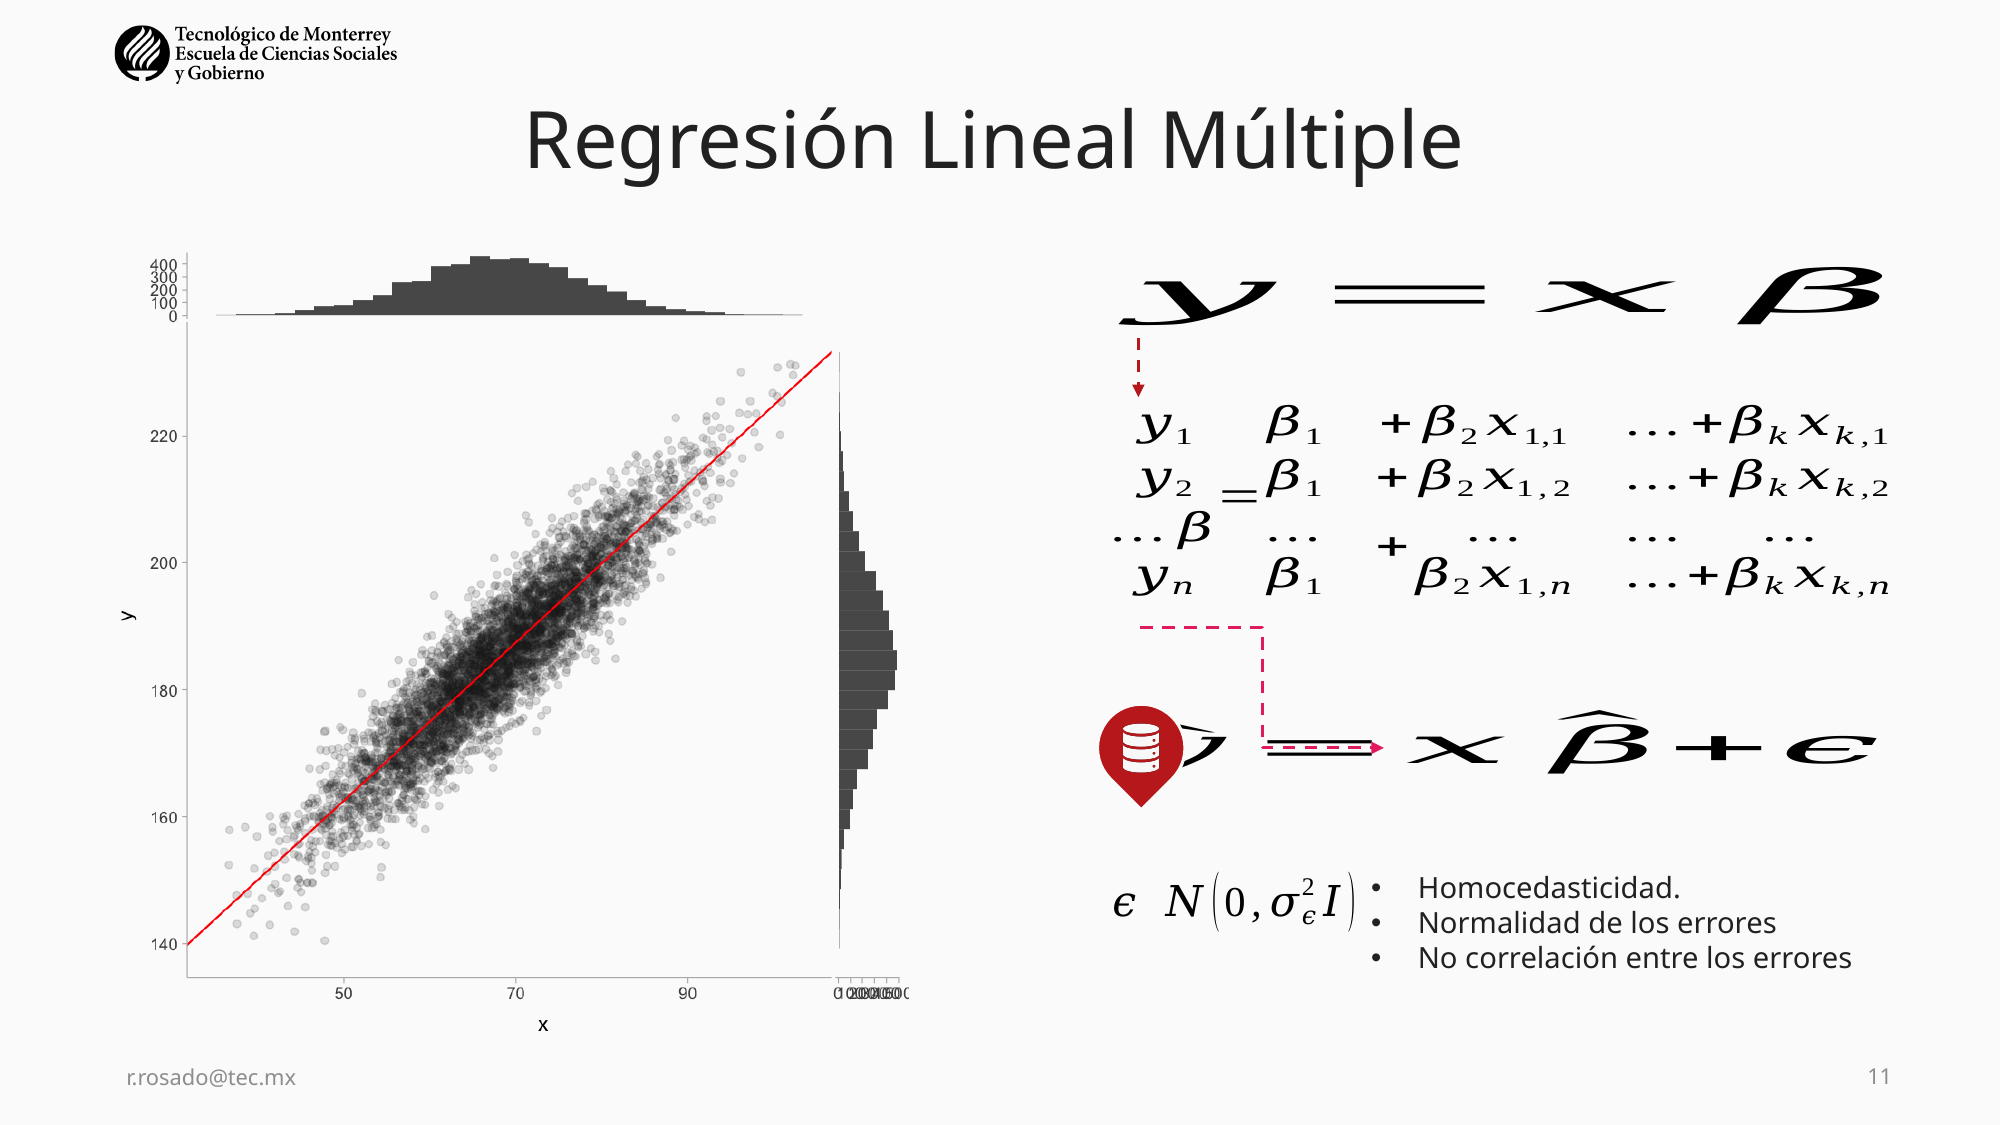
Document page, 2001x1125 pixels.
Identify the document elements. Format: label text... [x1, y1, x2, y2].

text_box Homocedasticidad. Normalidad de los errores No correlación entre los errores [1356, 862, 1892, 982]
slide_number 11 [1852, 1029, 1912, 1125]
title Regresión Lineal Múltiple [96, 76, 1892, 210]
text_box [1140, 627, 1384, 749]
picture [111, 24, 399, 76]
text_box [1097, 703, 1186, 792]
footer r.rosado@tec.mx [111, 1029, 1260, 1125]
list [107, 243, 909, 1045]
